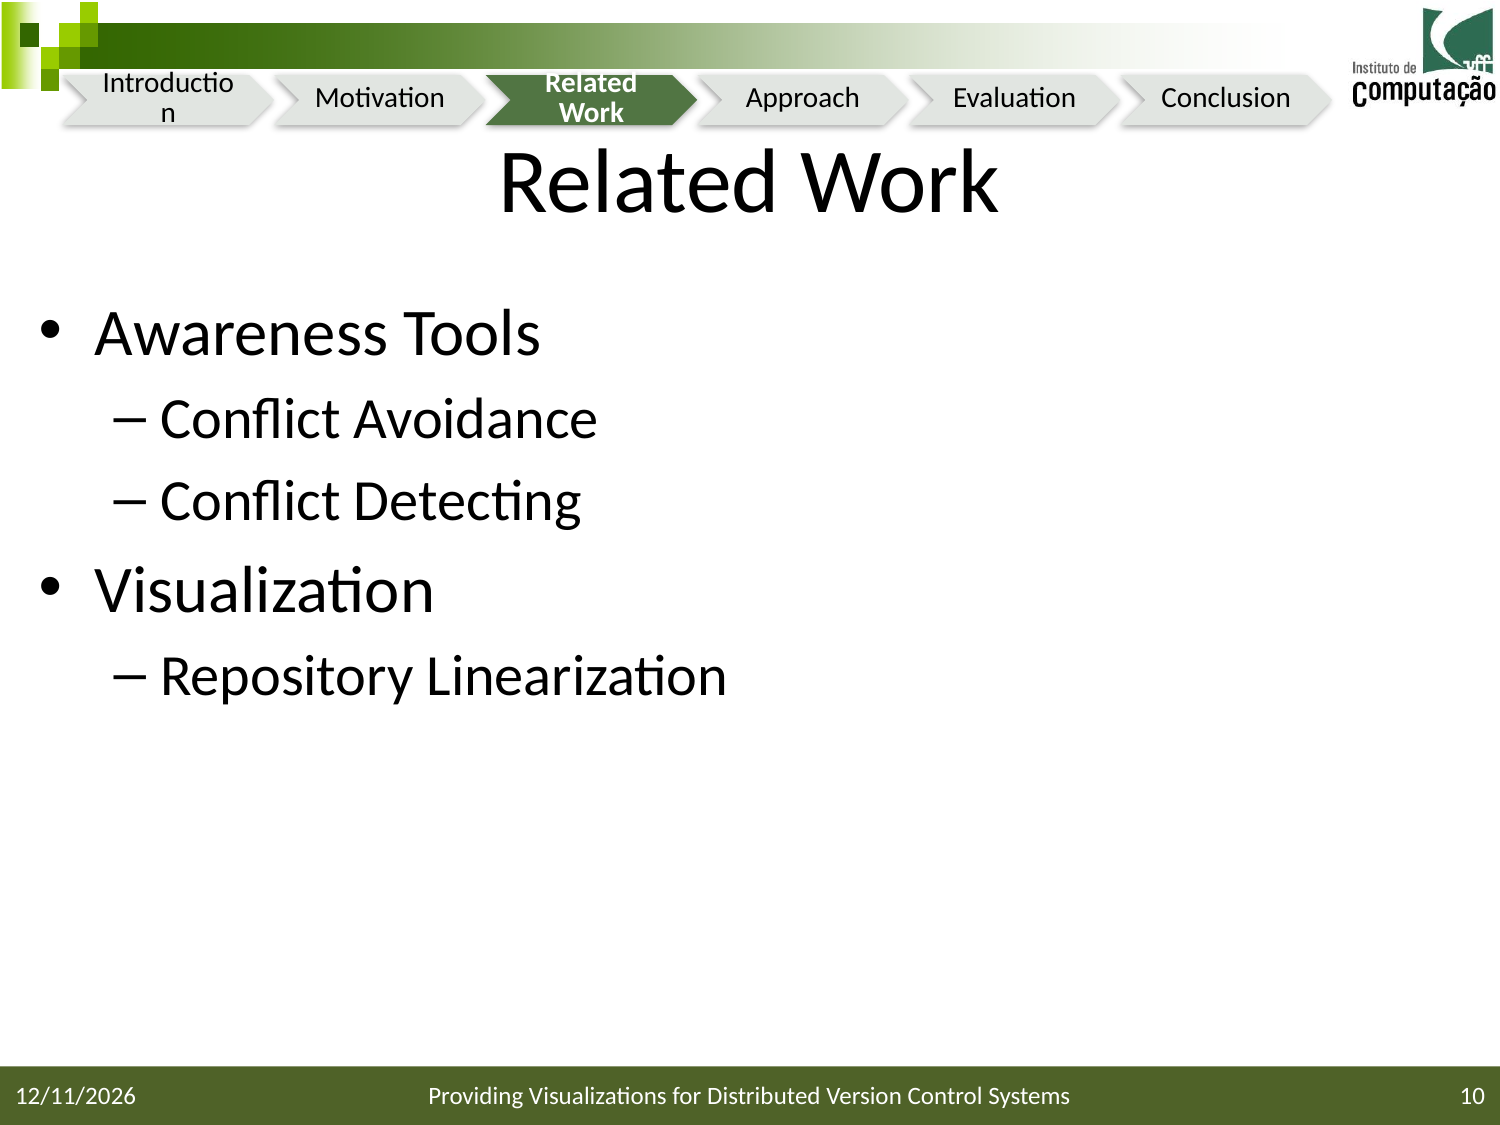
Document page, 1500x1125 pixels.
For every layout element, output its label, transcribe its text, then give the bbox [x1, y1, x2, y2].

footer Providing Visualizations for Distributed Version Control Systems [362, 1065, 1138, 1125]
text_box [62, 74, 1333, 126]
slide_number 10 [1149, 1065, 1500, 1125]
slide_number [0, 1065, 350, 1125]
list Awareness Tools Conflict Avoidance Conflict Detecting Visualization Repository Linearization [23, 281, 1477, 829]
title Related Work [23, 82, 1477, 270]
